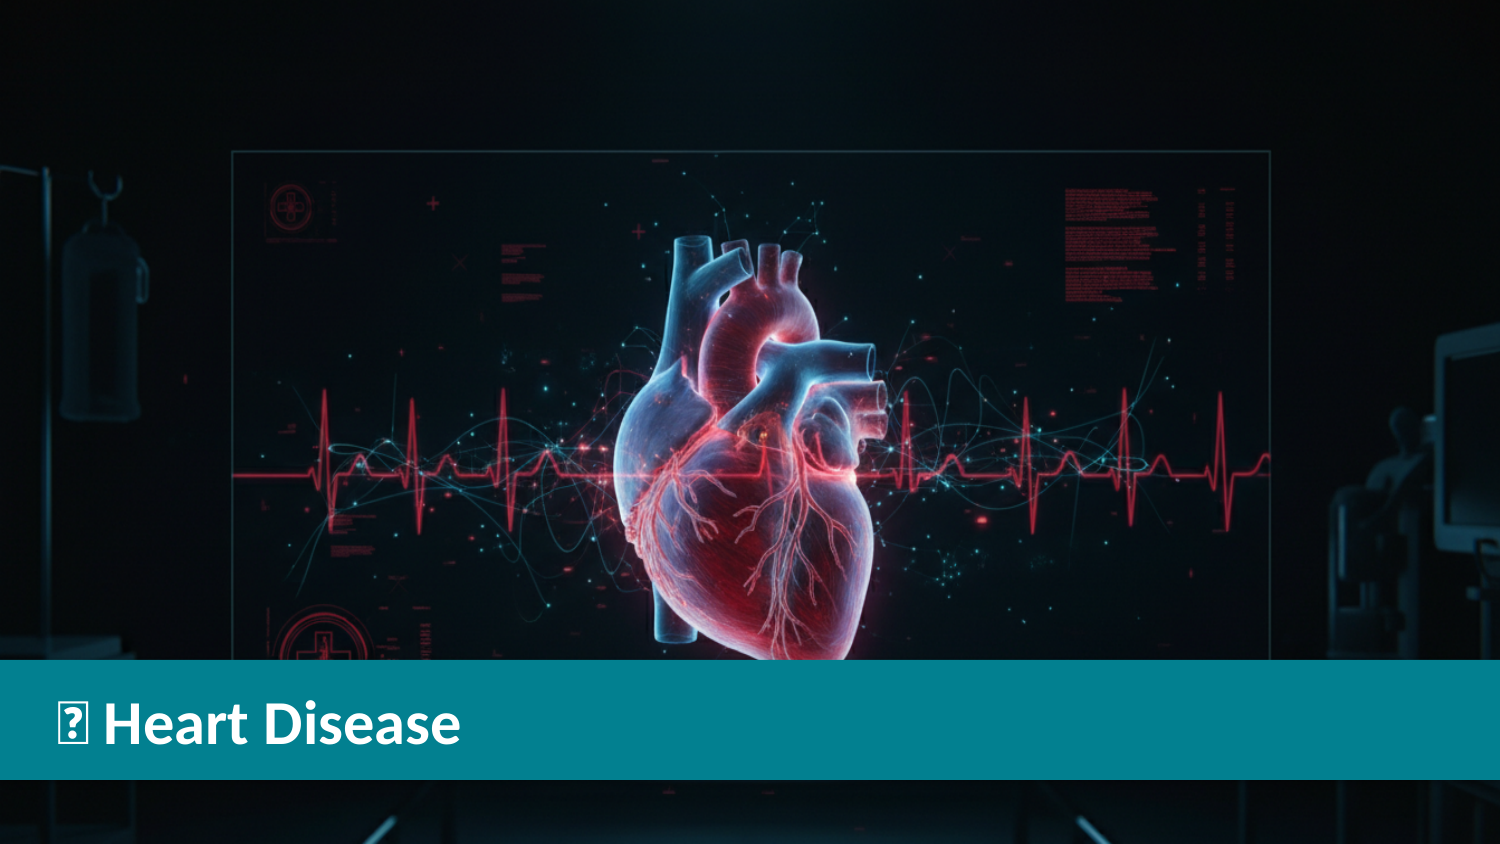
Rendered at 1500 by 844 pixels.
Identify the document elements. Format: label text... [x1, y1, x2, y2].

text_box 💓 Heart Disease [43, 674, 478, 765]
text_box [0, 659, 1500, 781]
picture [0, 781, 1500, 844]
picture [0, 0, 1500, 659]
